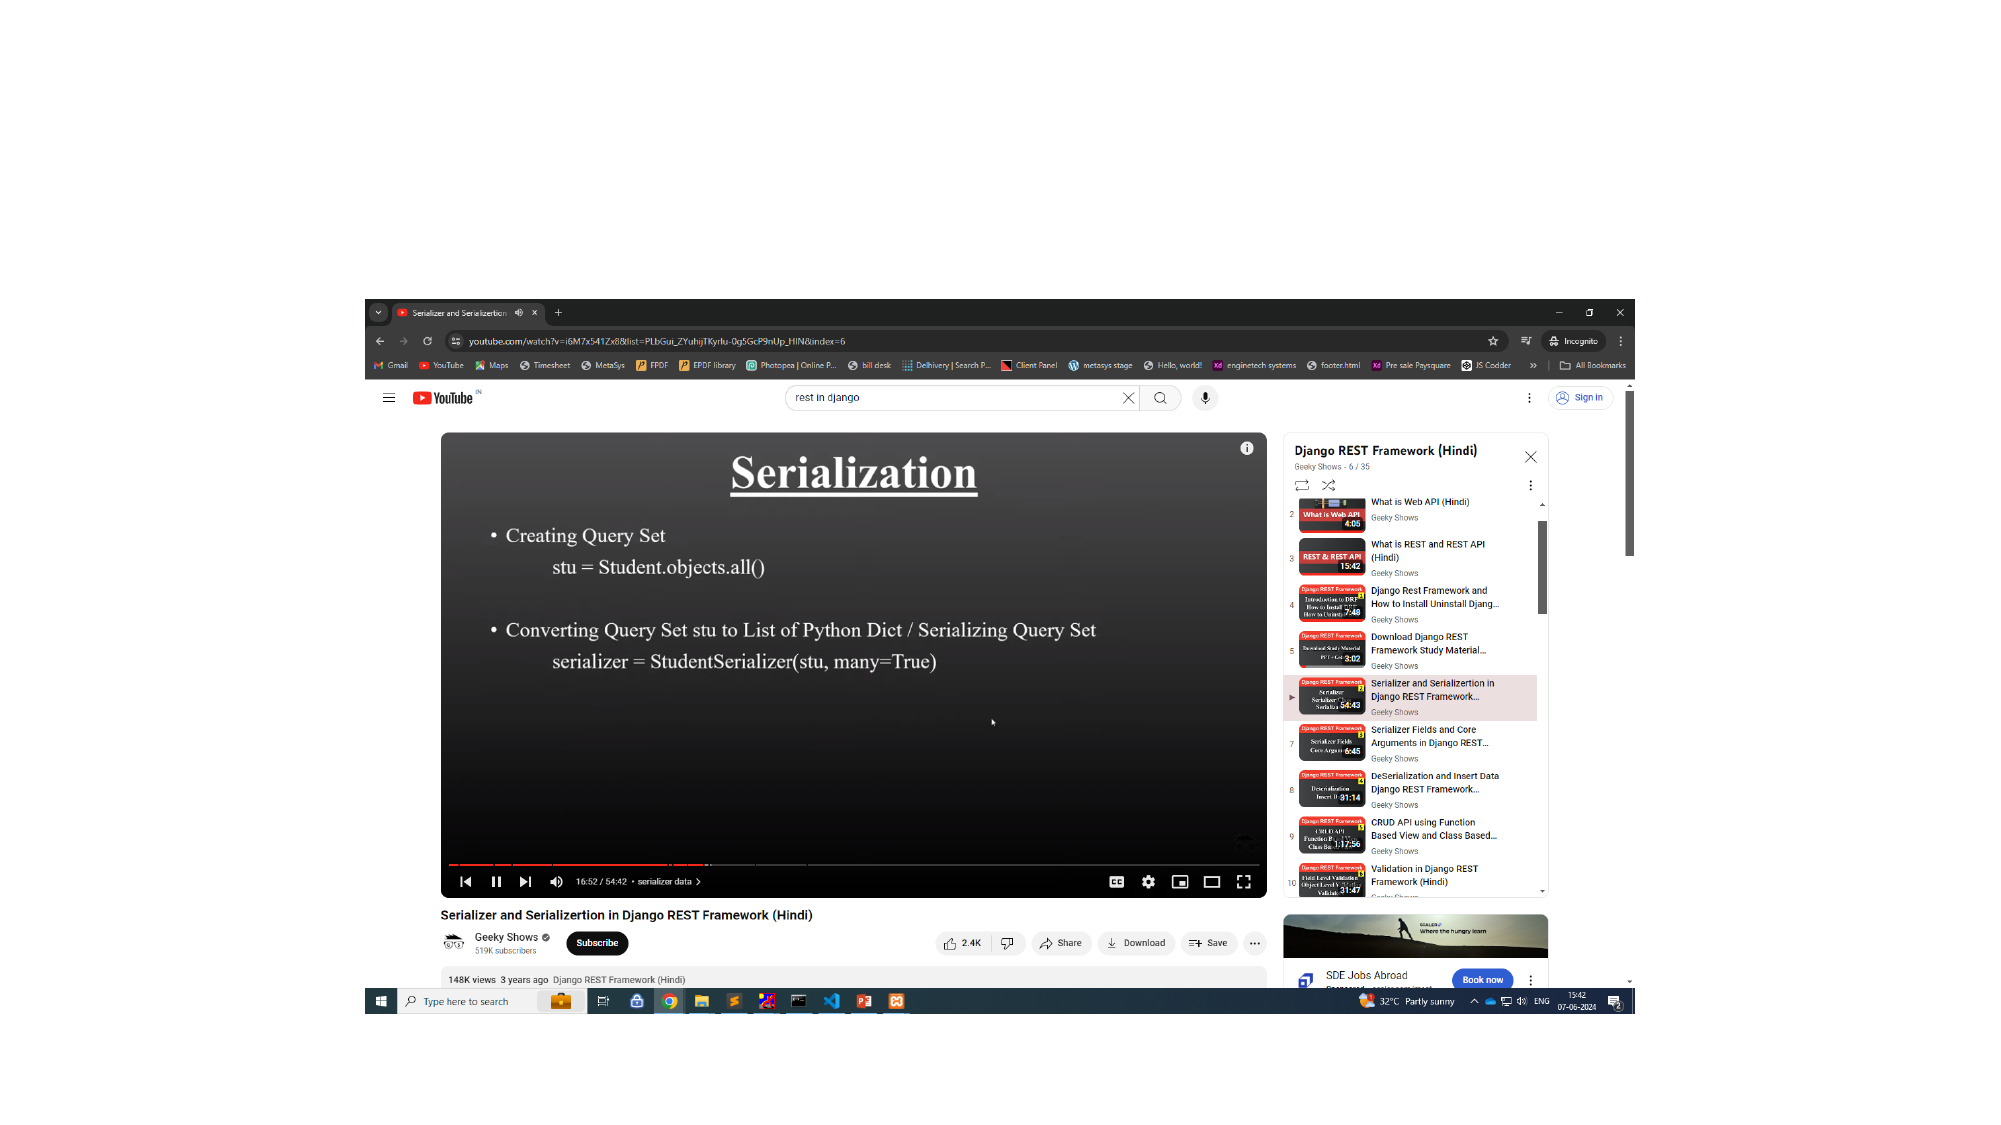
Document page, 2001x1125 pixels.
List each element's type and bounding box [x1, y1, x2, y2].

list [365, 299, 1635, 1014]
